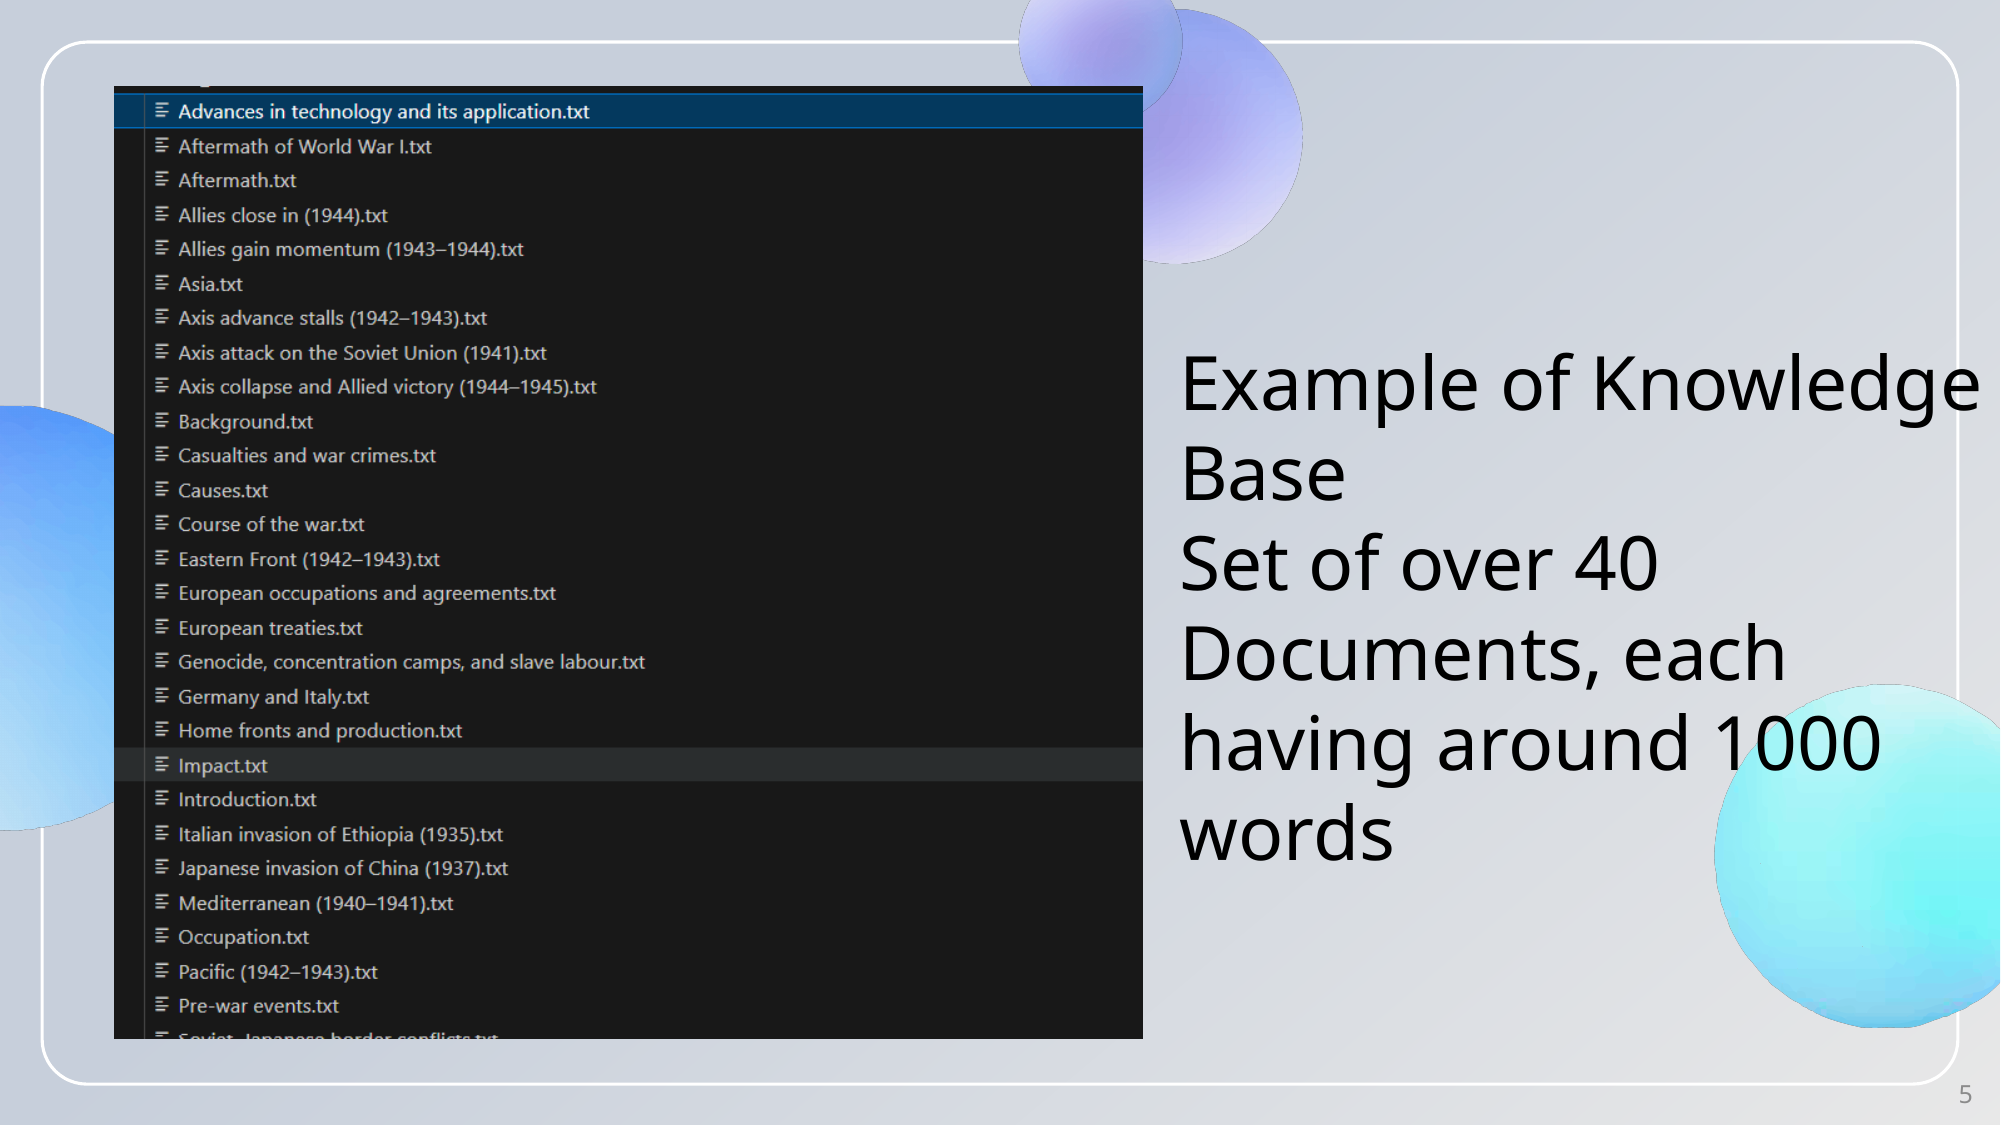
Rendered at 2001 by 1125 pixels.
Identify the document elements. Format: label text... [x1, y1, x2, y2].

slide_number 5 [1538, 1076, 1988, 1115]
text_box Example of Knowledge Base Set of over 40 Documents, each having around 1000 words [1164, 327, 2000, 883]
picture [1712, 679, 2001, 1035]
picture [0, 0, 1305, 1039]
